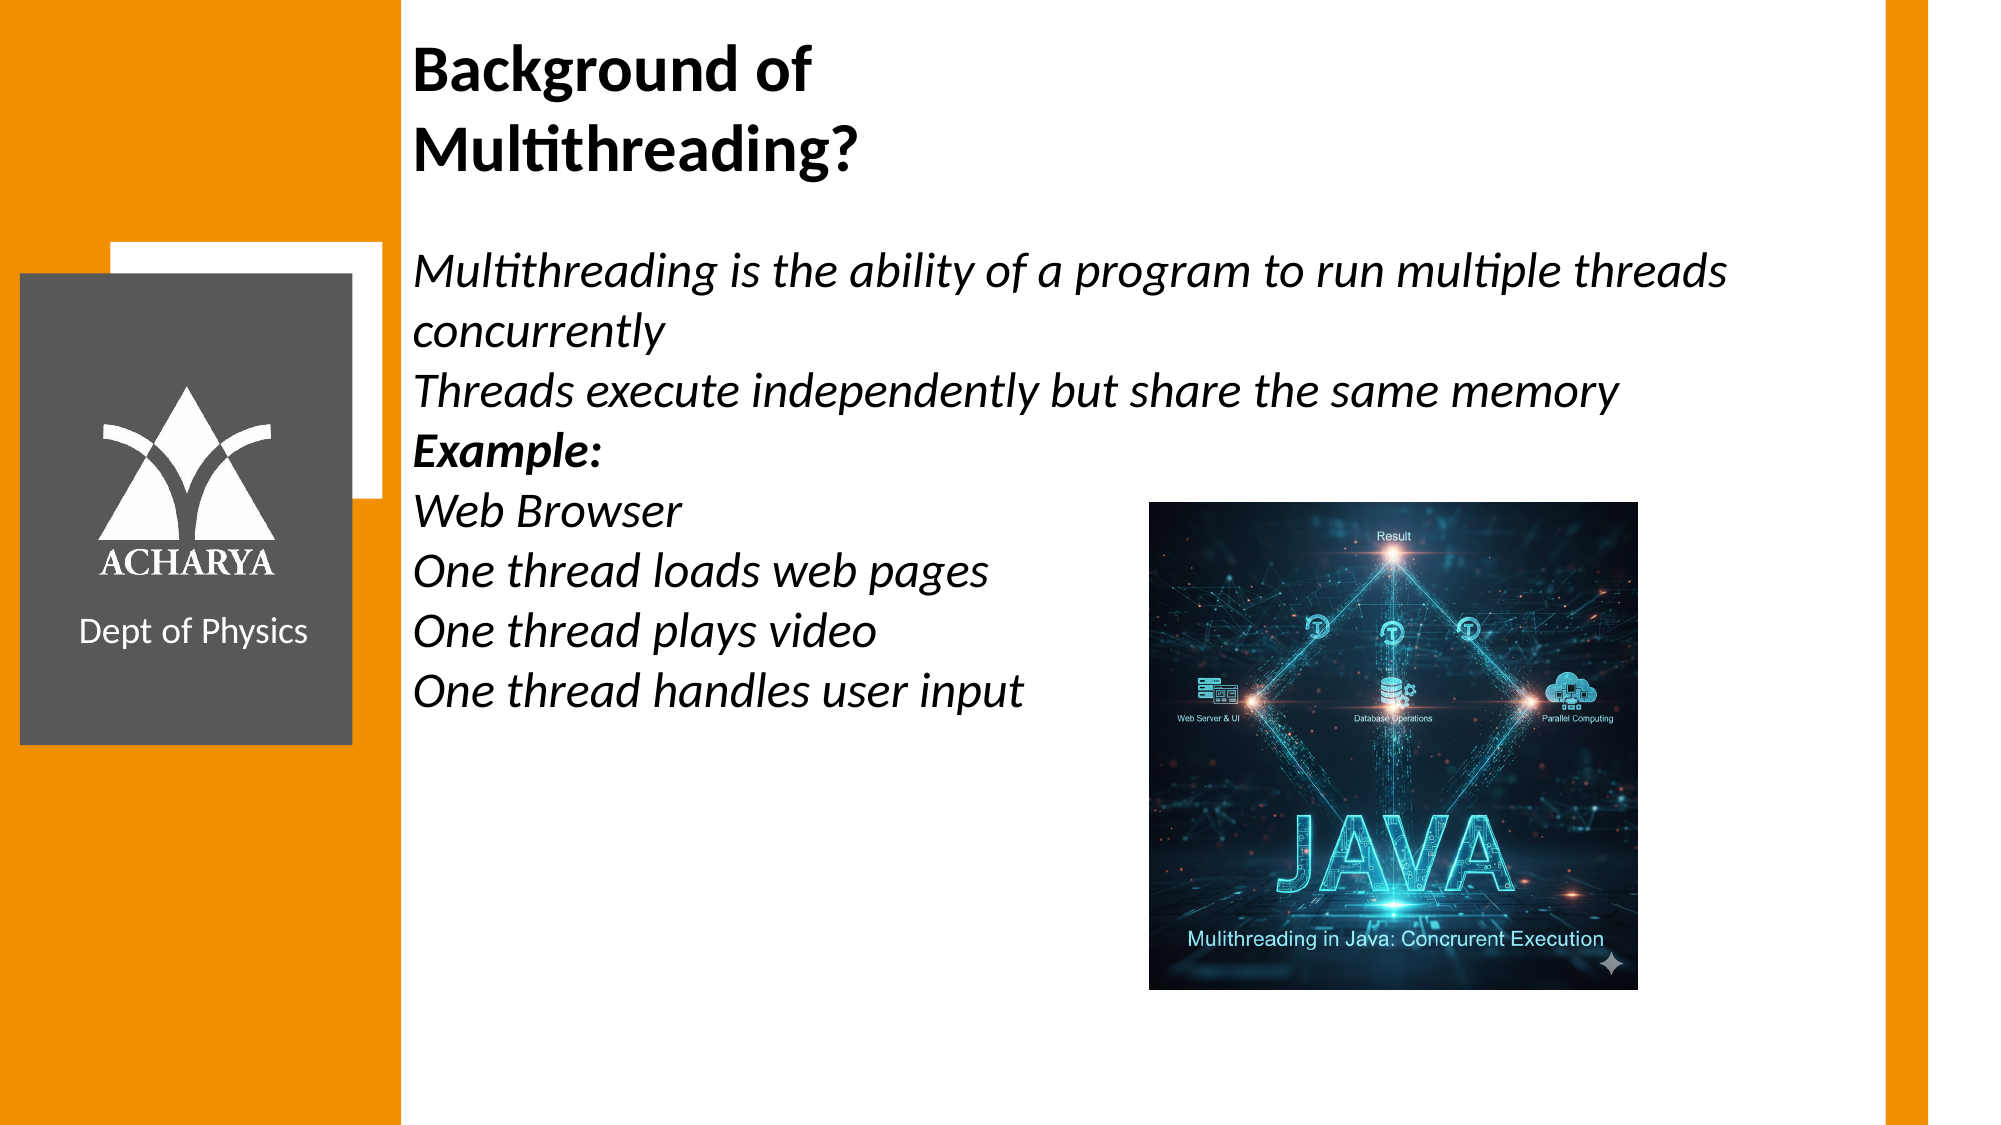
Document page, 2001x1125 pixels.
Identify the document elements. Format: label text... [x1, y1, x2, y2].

picture [1149, 502, 1638, 991]
picture [98, 386, 275, 575]
text_box Dept of Physics [19, 603, 353, 651]
title Background of Multithreading? [412, 24, 1250, 187]
subtitle Multithreading is the ability of a program to run multiple threads concurrently Threads execute independently but share the same memory Example: Web Browser One thread loads web pages One thread plays video One thread handles user input [412, 237, 1813, 768]
